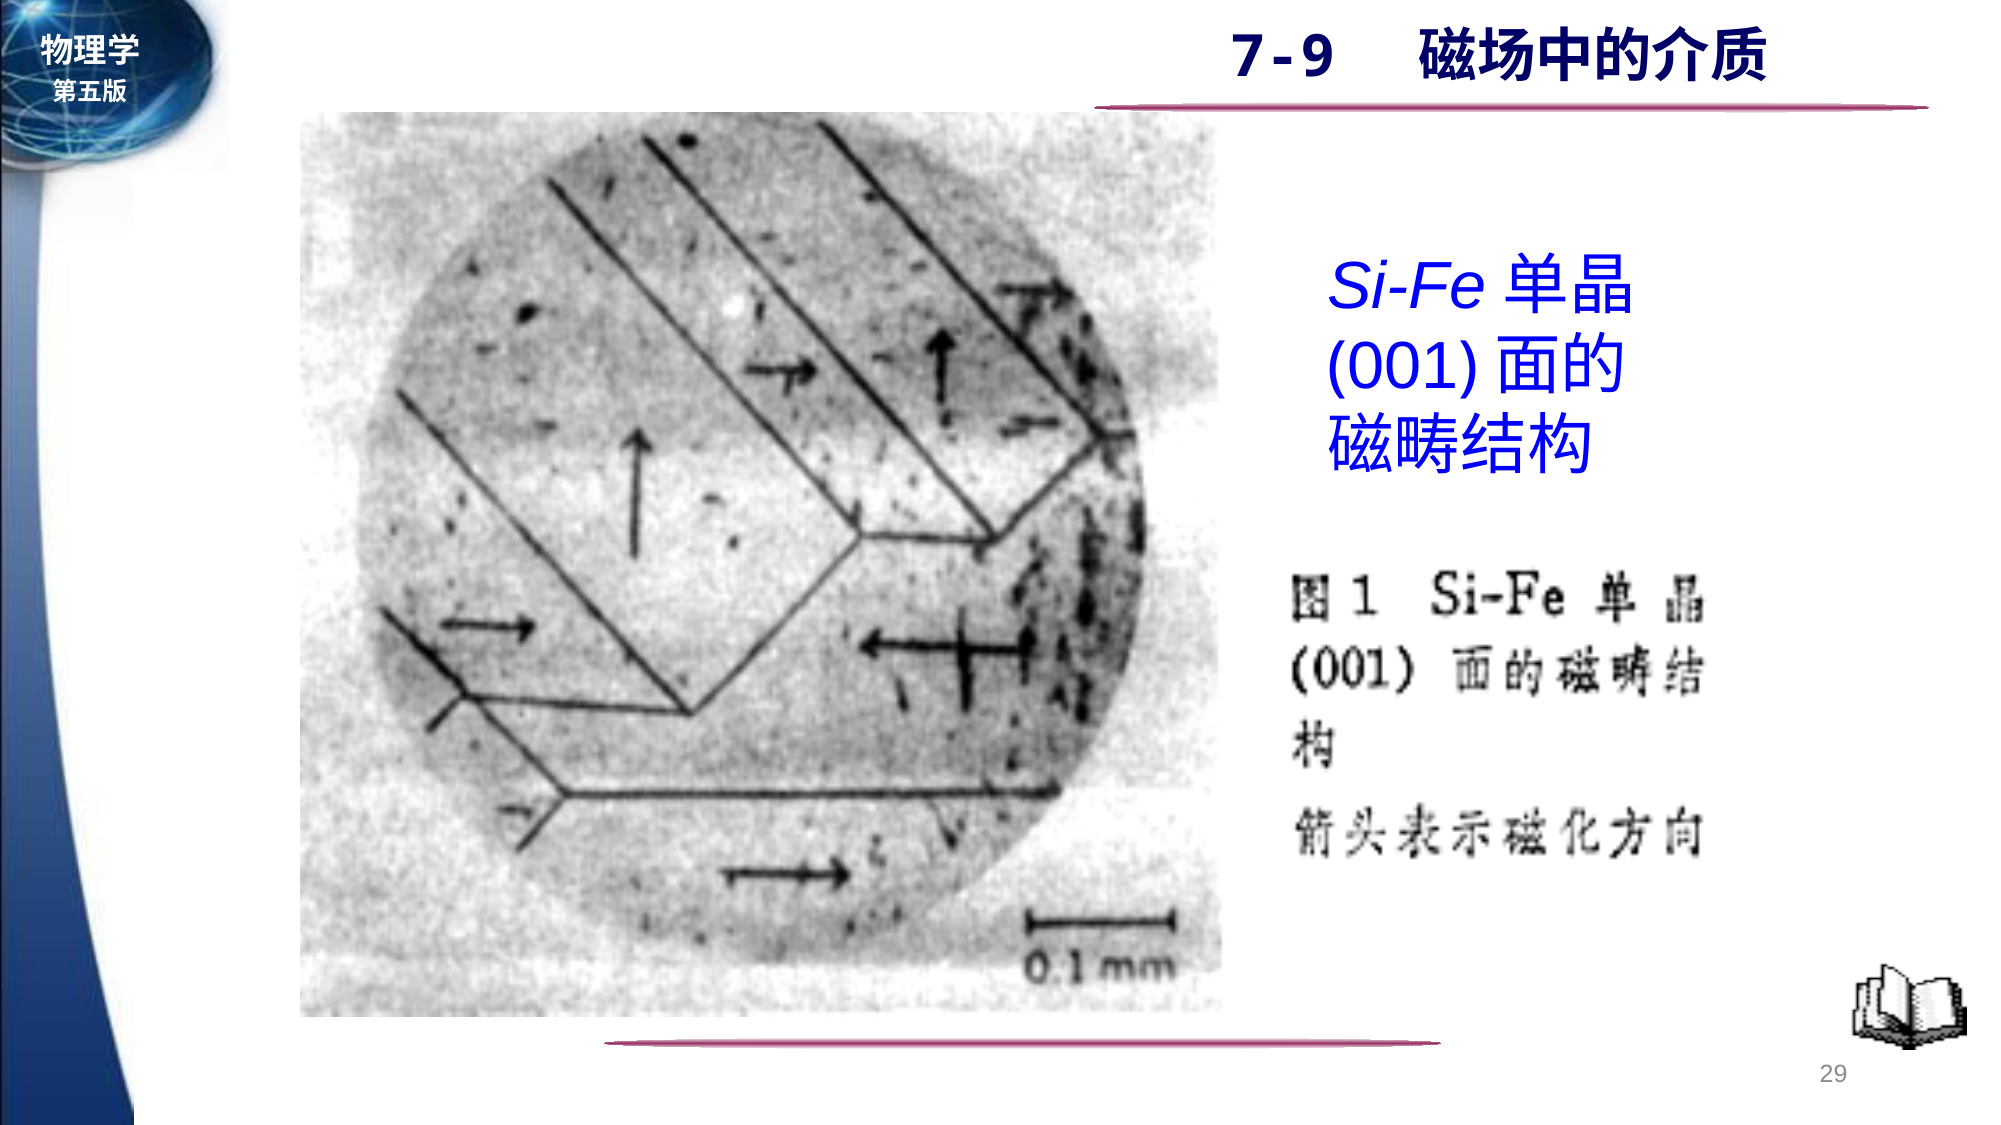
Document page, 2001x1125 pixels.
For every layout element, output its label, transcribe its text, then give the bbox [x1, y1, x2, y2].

picture [299, 112, 1725, 1017]
picture [0, 0, 229, 1125]
slide_number 29 [1412, 1042, 1863, 1103]
picture [1850, 962, 1967, 1050]
